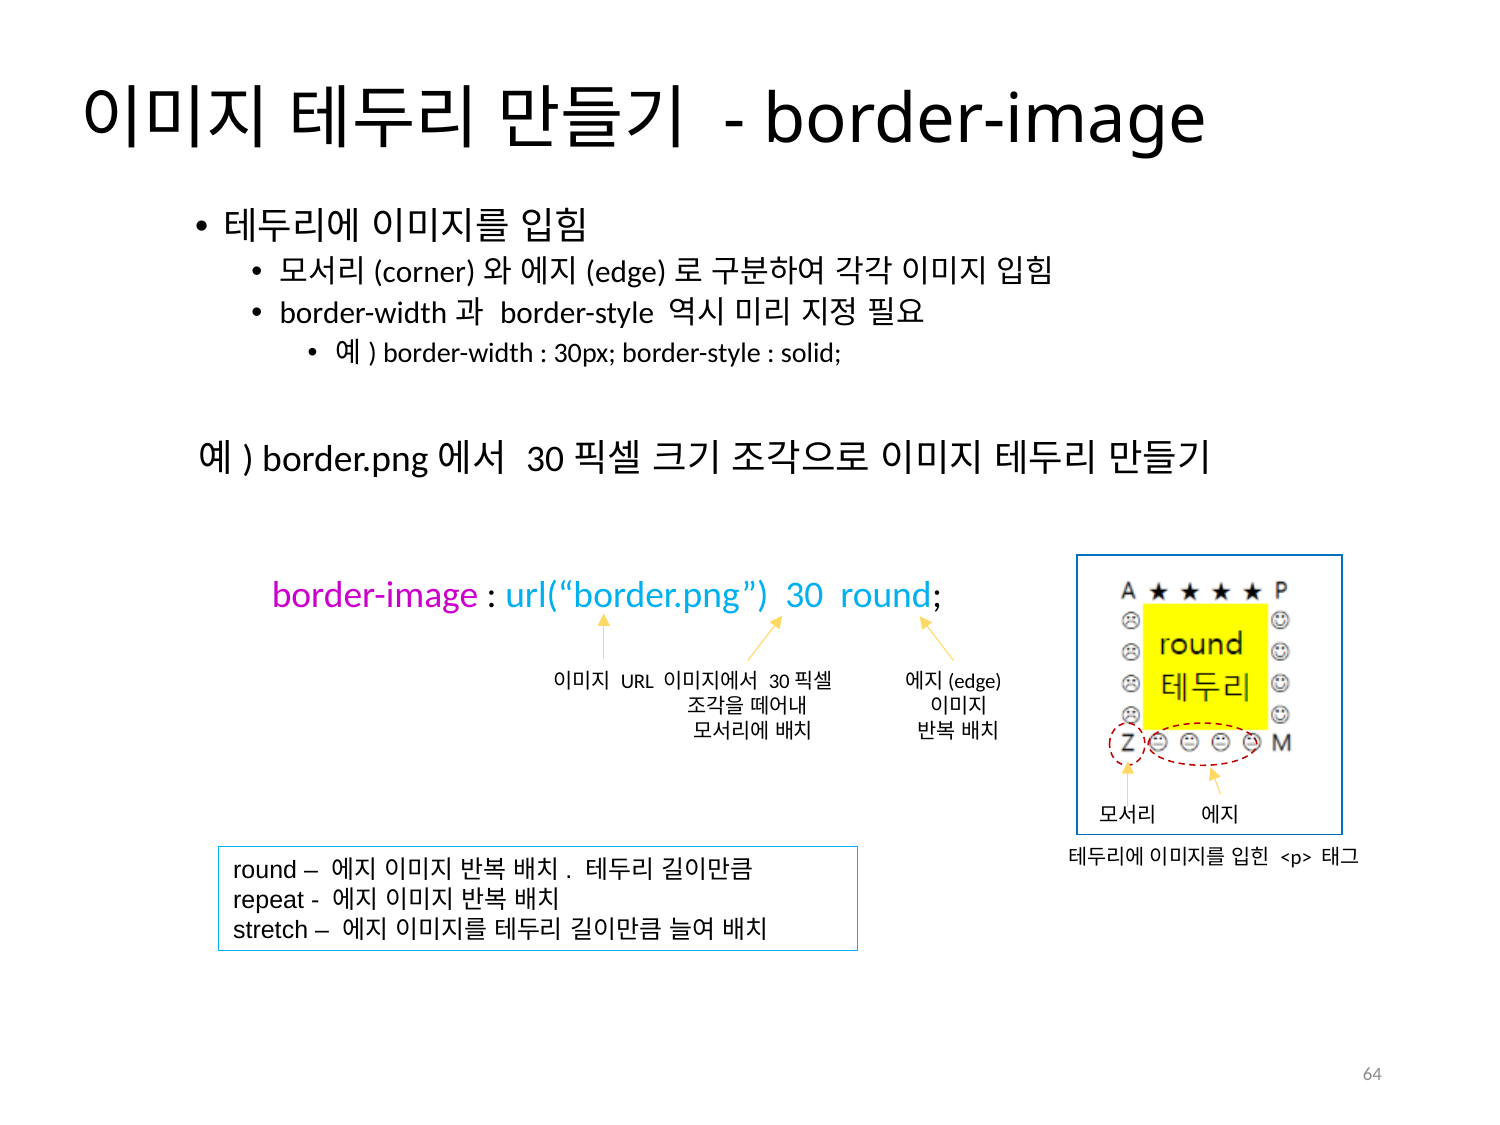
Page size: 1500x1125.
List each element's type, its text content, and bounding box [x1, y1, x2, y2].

title 이미지 테두리 만들기 - border-image [64, 46, 1436, 196]
slide_number 64 [1059, 1042, 1397, 1103]
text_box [210, 555, 1391, 877]
list 테두리에 이미지를 입힘 모서리(corner)와 에지(edge)로 구분하여 각각 이미지 입힘 border-width과 border-style 역시 미리 지정 필요 예) border-width : 30px; border-style : solid; 예) border.png에서 30픽셀 크기 조각으로 이미지 테두리 만들기 [123, 199, 1400, 762]
text_box round – 에지 이미지 반복 배치. 테두리 길이만큼 repeat - 에지 이미지 반복 배치 stretch – 에지 이미지를 테두리 길이만큼 늘여 배치 [218, 877, 858, 951]
